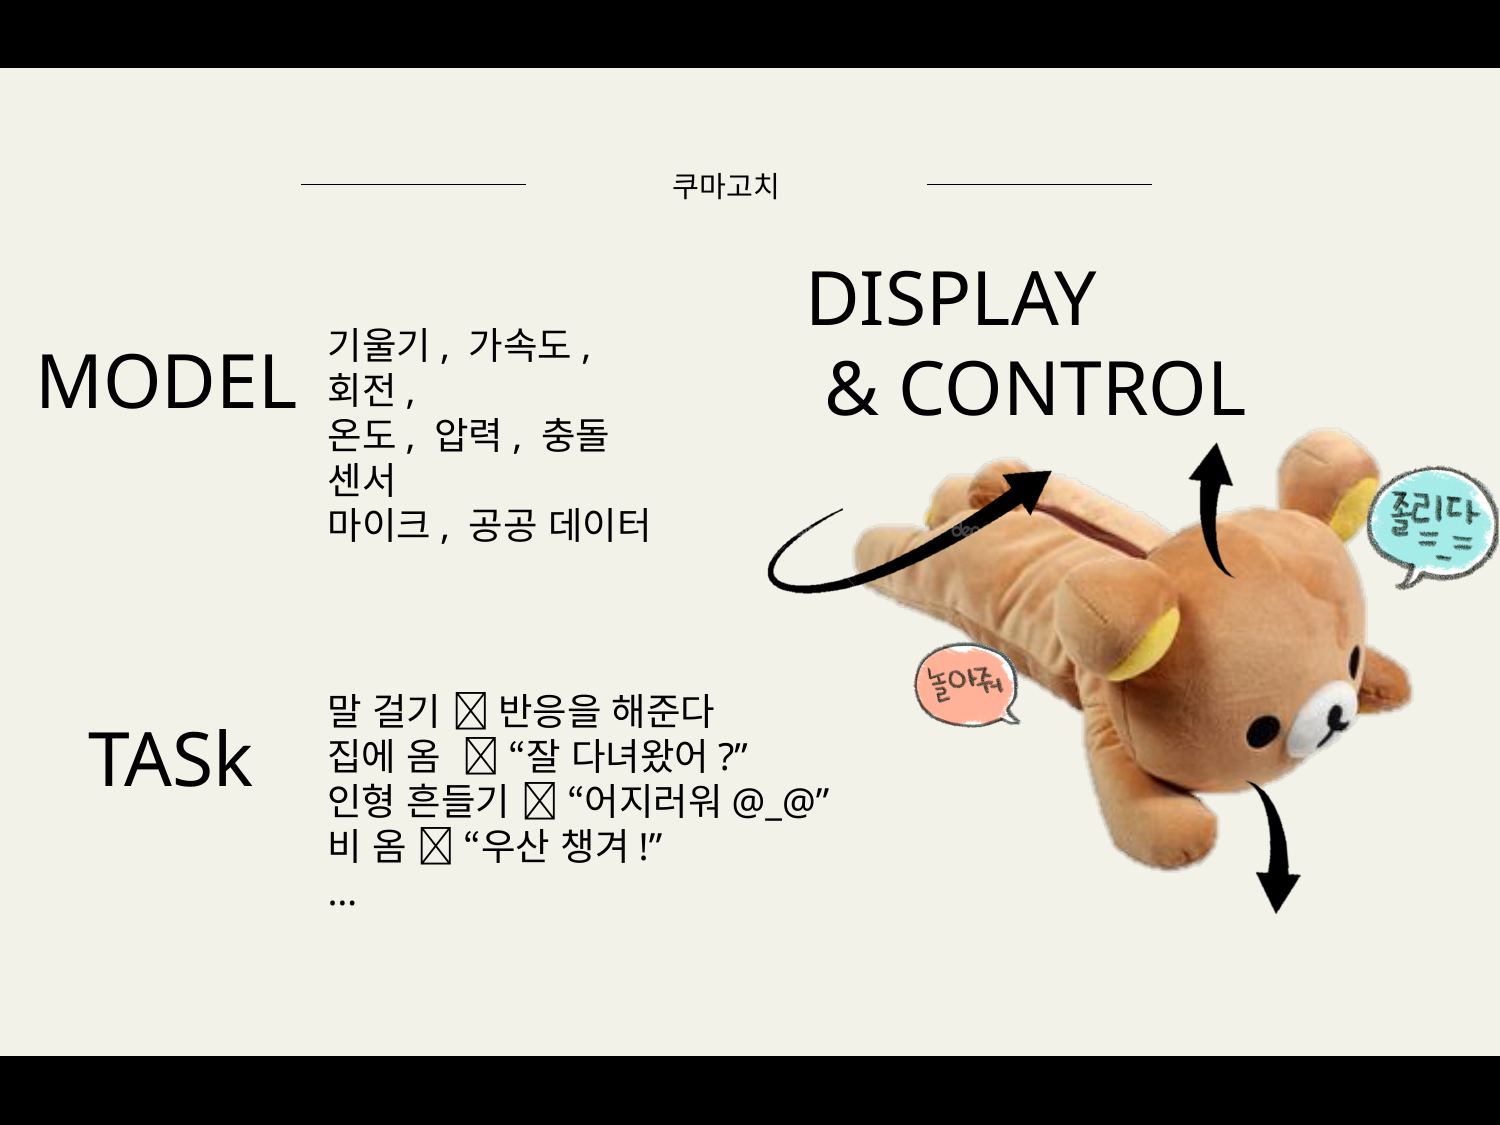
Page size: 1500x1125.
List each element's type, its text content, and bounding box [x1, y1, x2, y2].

text_box DISPLAY & CONTROL [790, 243, 1262, 439]
text_box MODEL [20, 326, 312, 431]
text_box 쿠마고치 [525, 160, 928, 211]
text_box [0, 0, 1500, 68]
text_box TASk [73, 704, 269, 809]
picture [749, 314, 1500, 928]
text_box 말 걸기  반응을 해준다 집에 옴  “잘 다녀왔어?” 인형 흔들기  “어지러워@_@” 비 옴  “우산 챙겨!” … [312, 680, 827, 921]
text_box 기울기, 가속도, 회전, 온도, 압력, 충돌 센서 마이크, 공공 데이터 [312, 314, 668, 555]
text_box [0, 1056, 1500, 1125]
